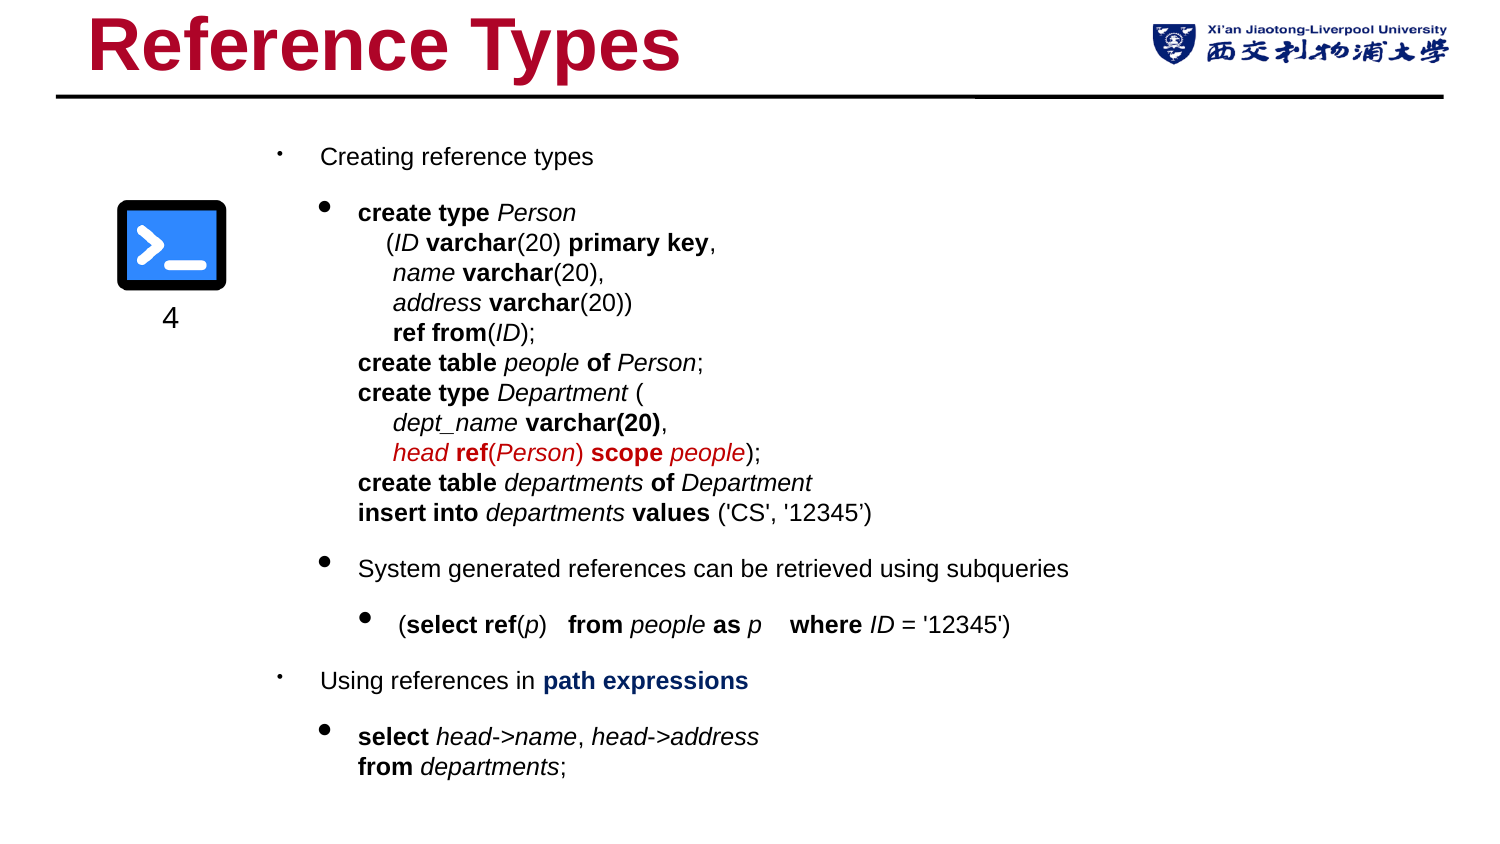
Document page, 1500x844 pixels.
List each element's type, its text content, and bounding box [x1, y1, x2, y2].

list Creating reference types create type Person (ID varchar(20) primary key, name varchar(20), address varchar(20)) ref from(ID); create table people of Person; create type Department ( dept_name varchar(20), head ref(Person) scope people); create table departments of Department insert into departments values ('CS', '12345’) System generated references can be retrieved using subqueries (select ref(p) from people as p where ID = '12345') Using references in path expressions select head->name, head->address from departments; [271, 135, 1276, 797]
title Reference Types [82, 15, 1418, 89]
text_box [112, 185, 231, 343]
picture [1149, 11, 1453, 75]
